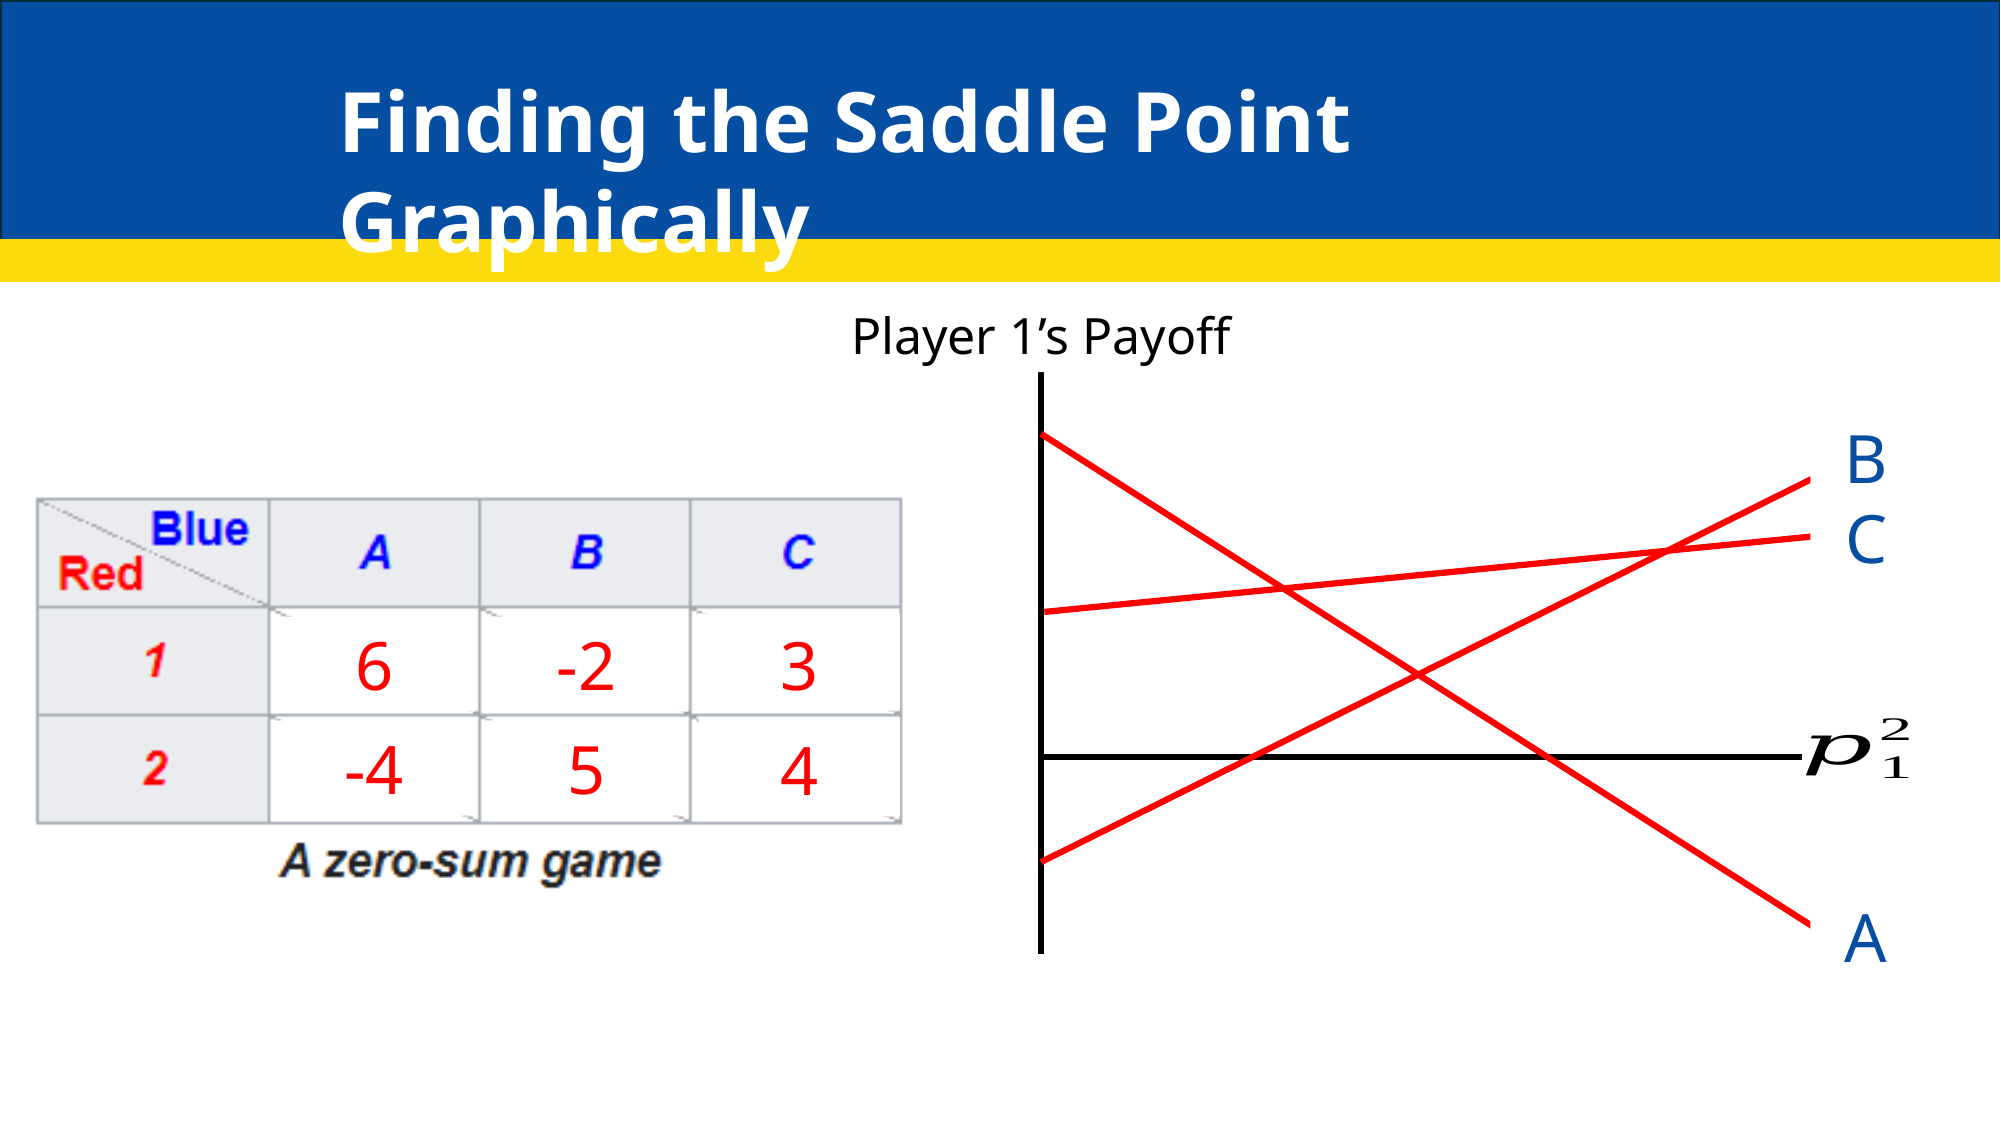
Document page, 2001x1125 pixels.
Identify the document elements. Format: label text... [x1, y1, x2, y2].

text_box Finding the Saddle Point Graphically [324, 62, 1790, 277]
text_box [1040, 863, 1820, 932]
picture [0, 459, 932, 900]
text_box [0, 0, 2000, 239]
text_box B [1810, 409, 1922, 489]
text_box C [1820, 489, 1922, 585]
text_box A [1810, 888, 1922, 984]
text_box [0, 239, 2000, 282]
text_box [1040, 474, 1820, 863]
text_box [1040, 433, 1820, 474]
